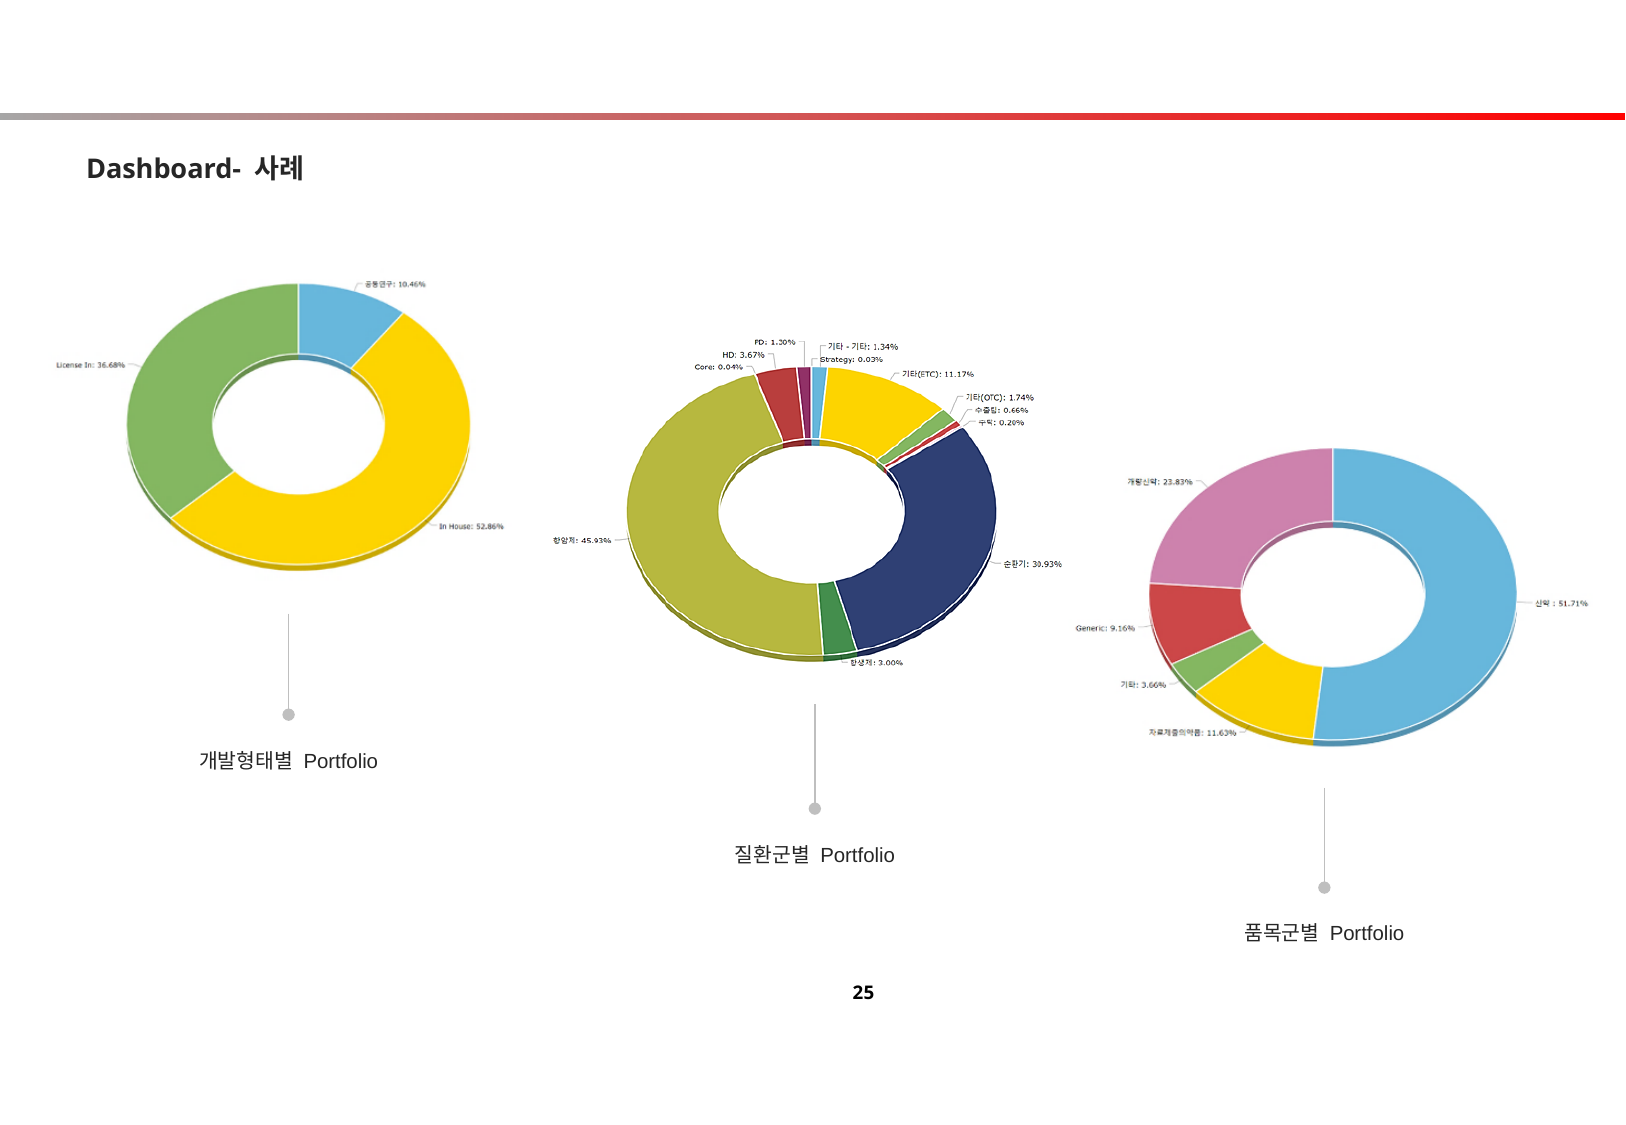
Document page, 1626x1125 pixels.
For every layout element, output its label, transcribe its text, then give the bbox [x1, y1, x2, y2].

slide_number 25 [836, 974, 890, 1014]
text_box Dashboard- 사례 [71, 128, 319, 192]
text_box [549, 335, 1069, 876]
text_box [1067, 445, 1595, 953]
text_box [41, 265, 536, 781]
